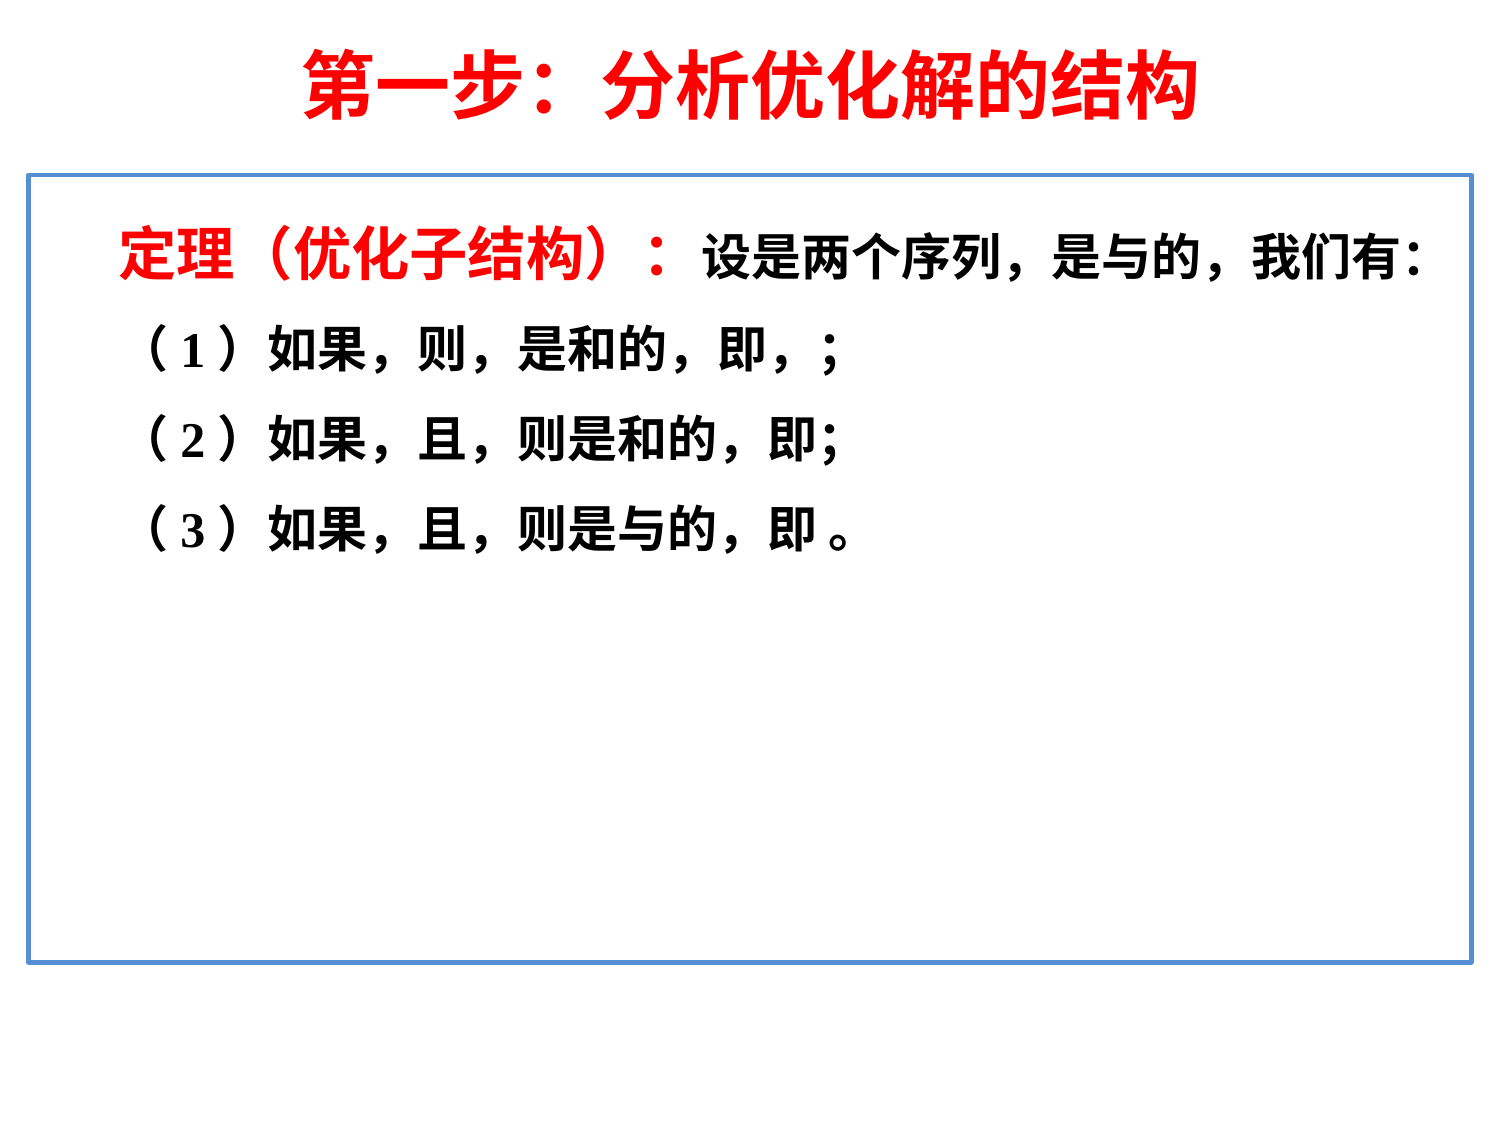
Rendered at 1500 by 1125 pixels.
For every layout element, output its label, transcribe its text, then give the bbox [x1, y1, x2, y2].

text_box 第一步：分析优化解的结构 [0, 31, 1500, 137]
